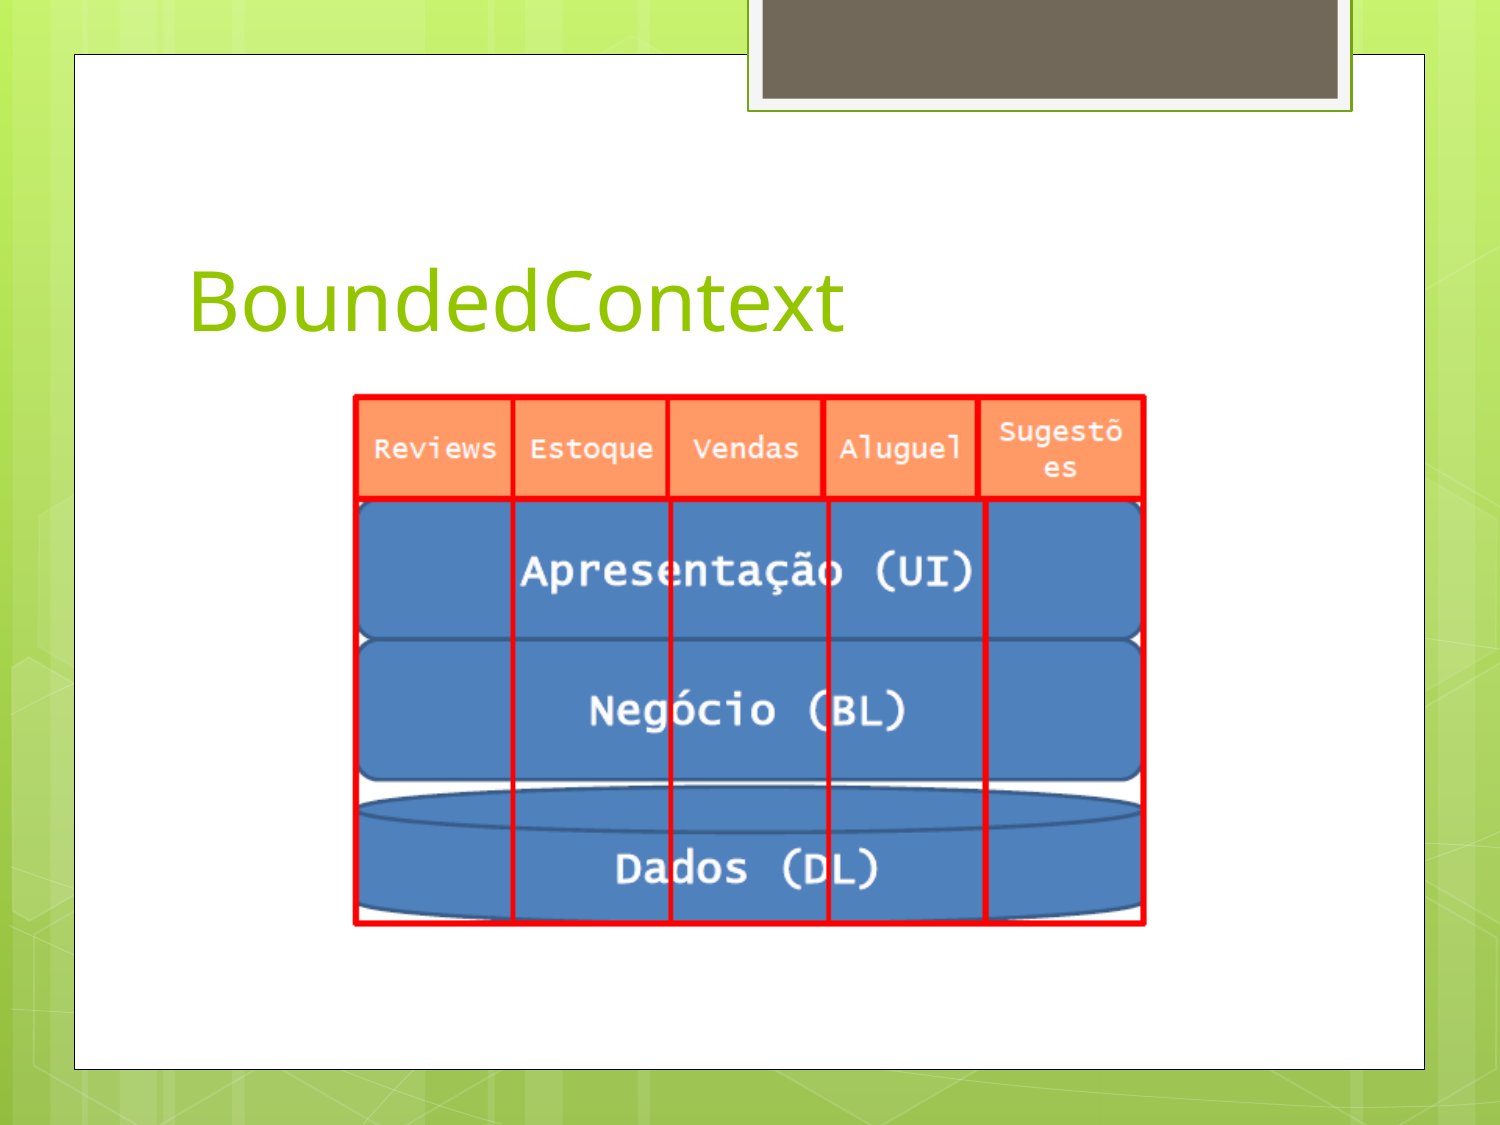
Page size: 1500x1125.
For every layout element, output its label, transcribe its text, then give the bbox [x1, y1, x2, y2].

title BoundedContext [171, 168, 1324, 357]
picture [338, 388, 1162, 941]
